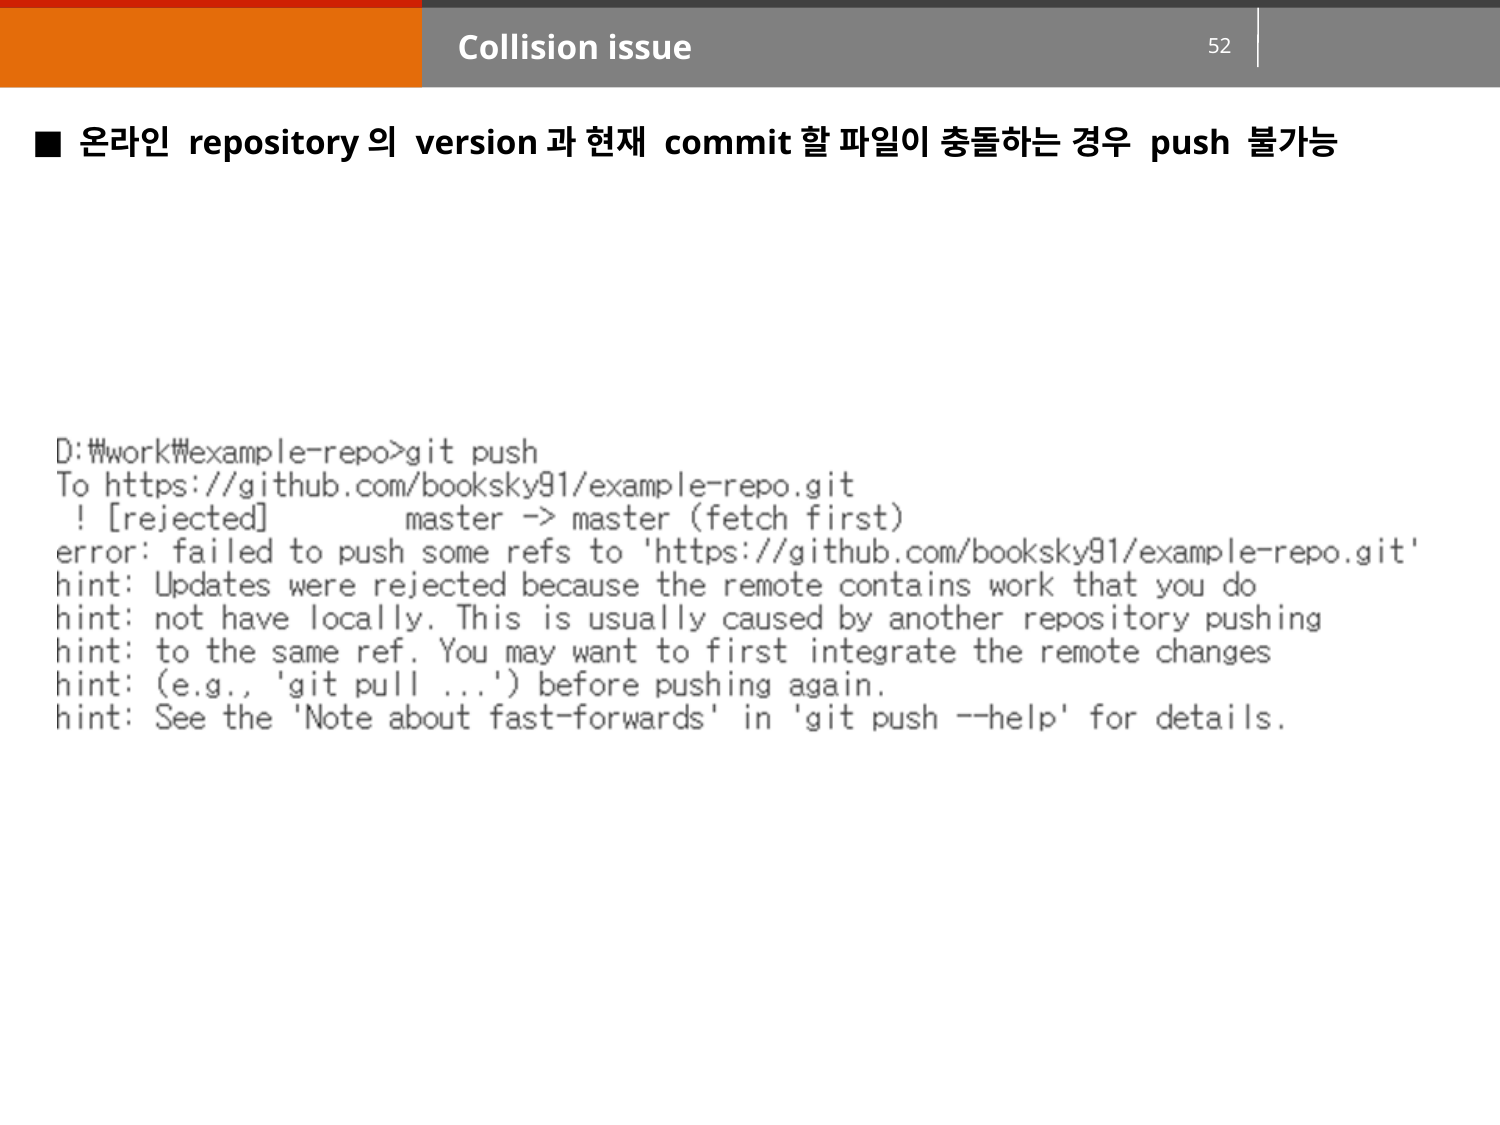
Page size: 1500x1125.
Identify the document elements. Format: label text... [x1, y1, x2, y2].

list 온라인 repository의 version과 현재 commit할 파일이 충돌하는 경우 push 불가능 [17, 113, 1483, 1106]
list Collision issue [442, 10, 1199, 81]
picture [57, 426, 1443, 753]
